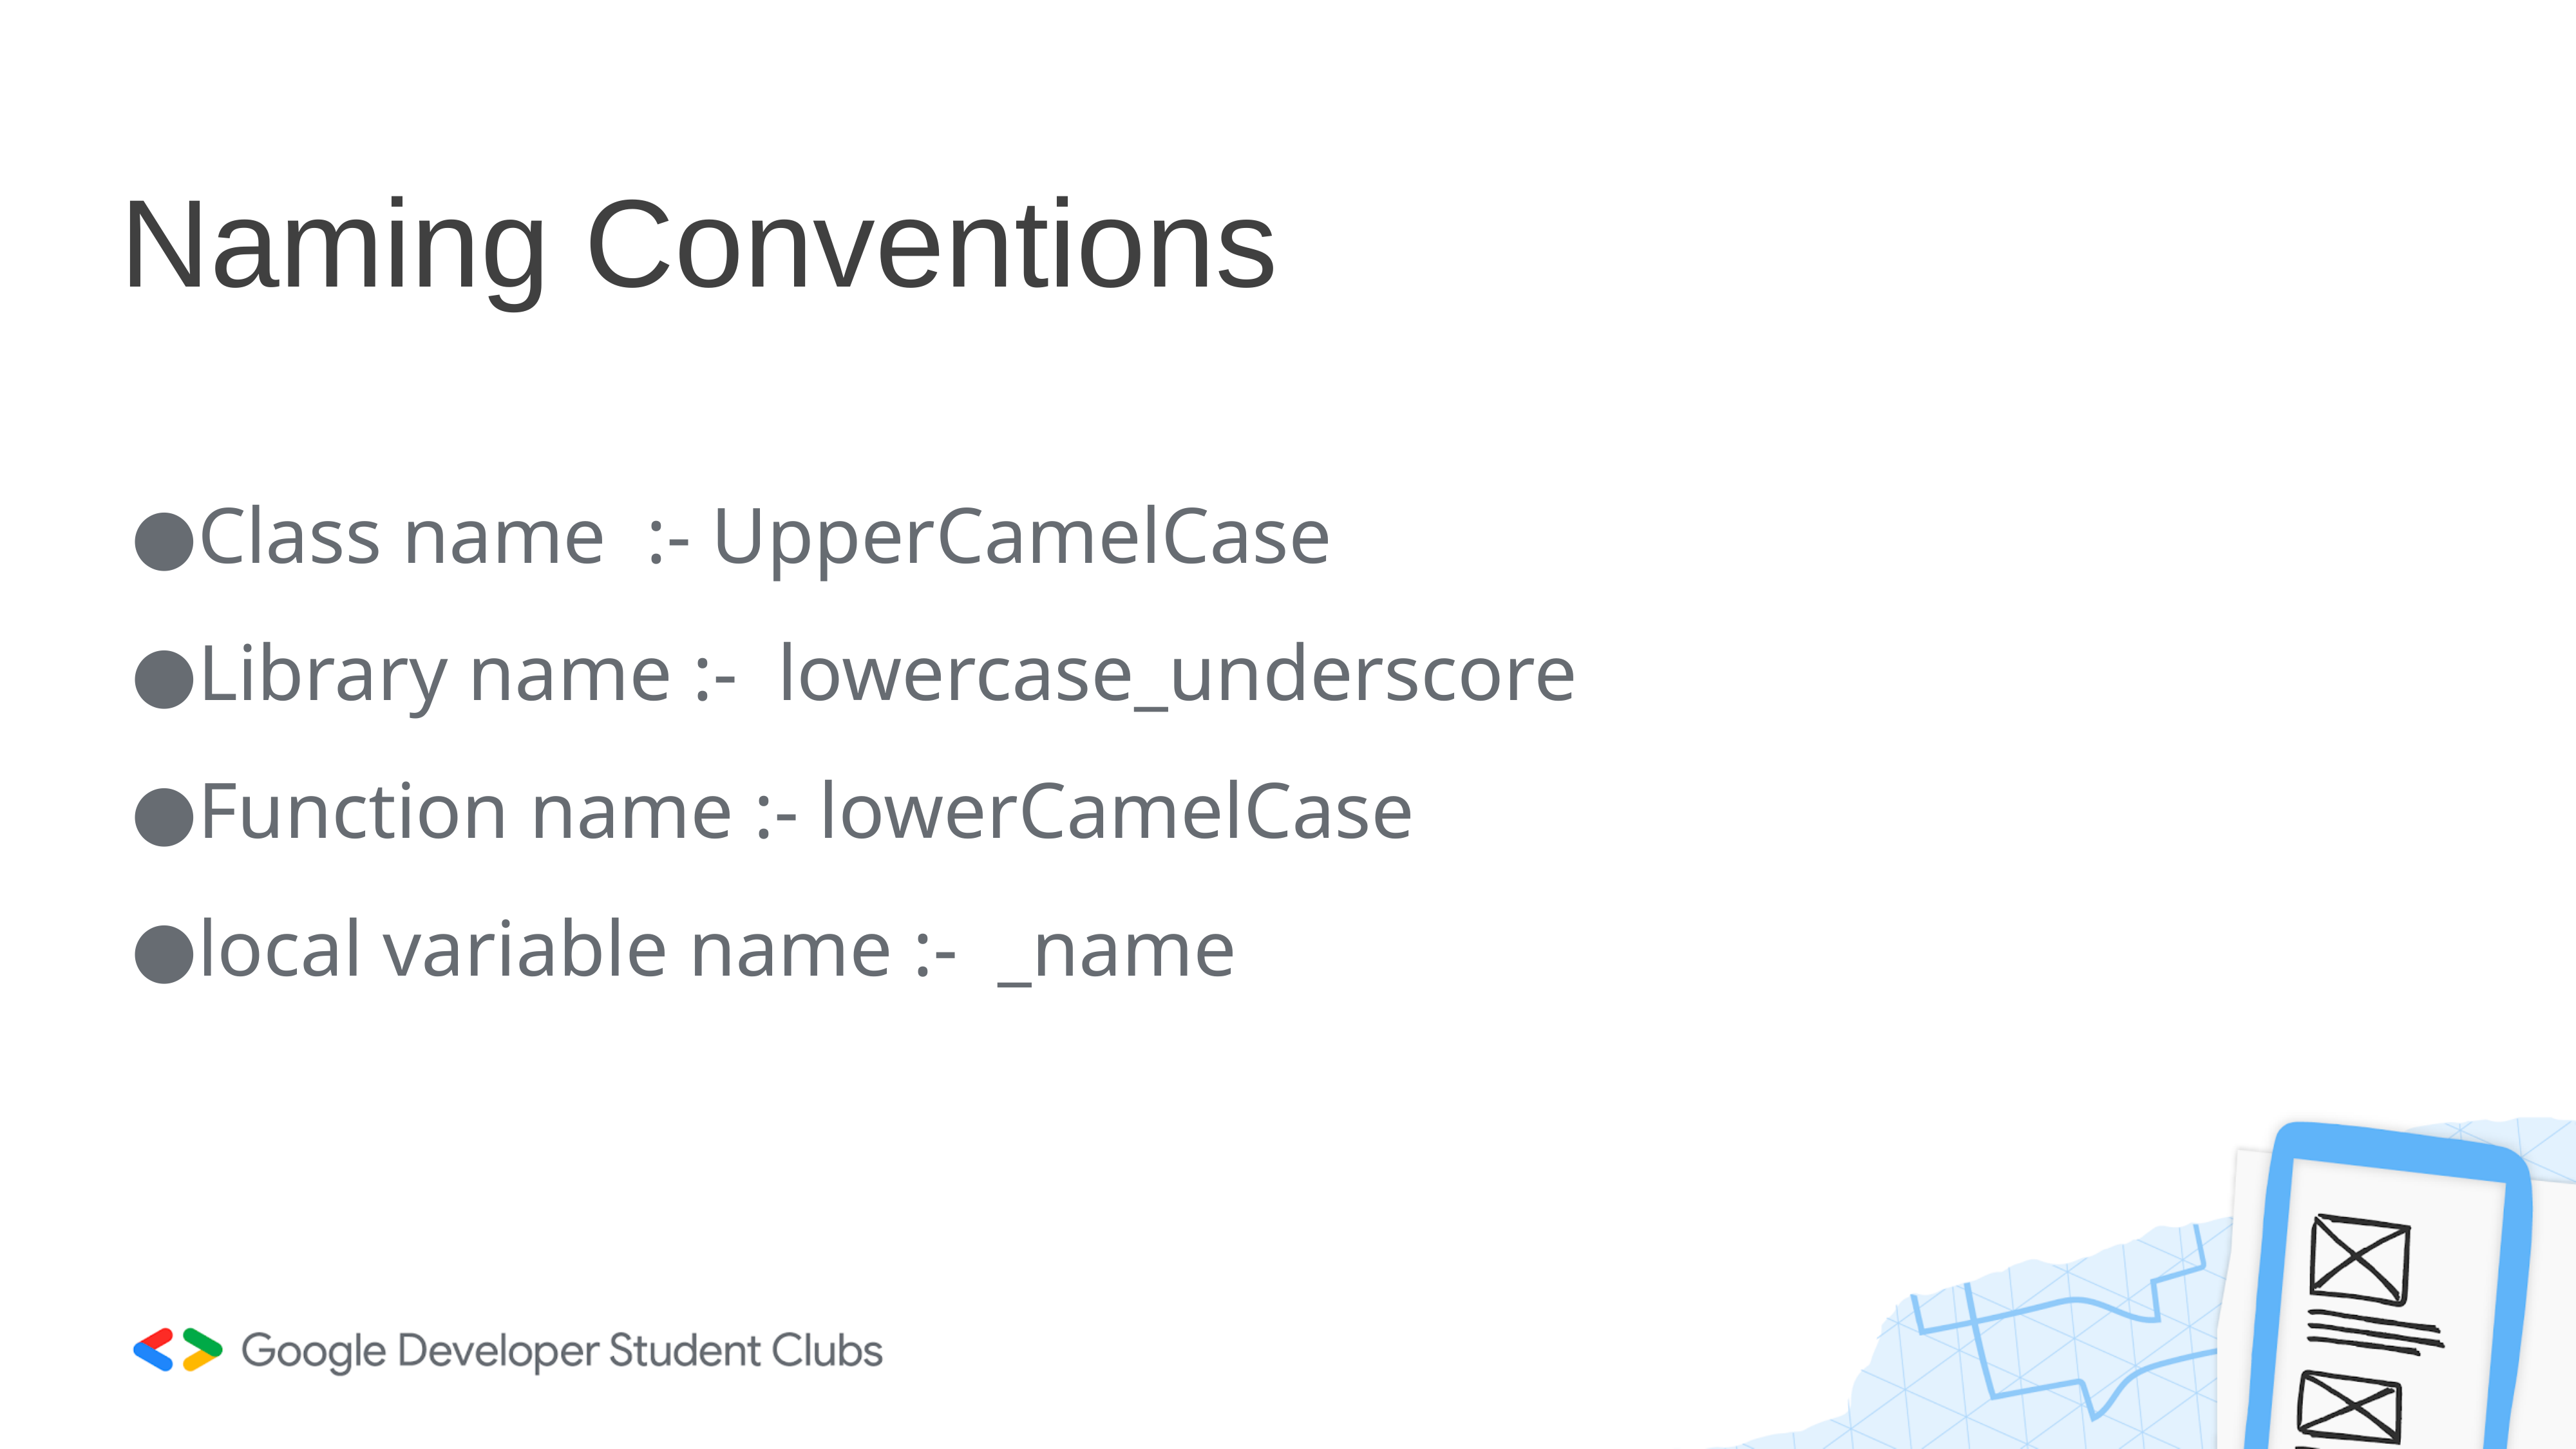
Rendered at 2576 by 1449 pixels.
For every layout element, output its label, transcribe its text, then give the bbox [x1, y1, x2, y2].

list Class name :- UpperCamelCase Library name :- lowercase_underscore Function name :- lowerCamelCase local variable name :- _name [121, 431, 2436, 1282]
title Naming Conventions [94, 136, 2414, 430]
picture [0, 0, 2576, 1449]
